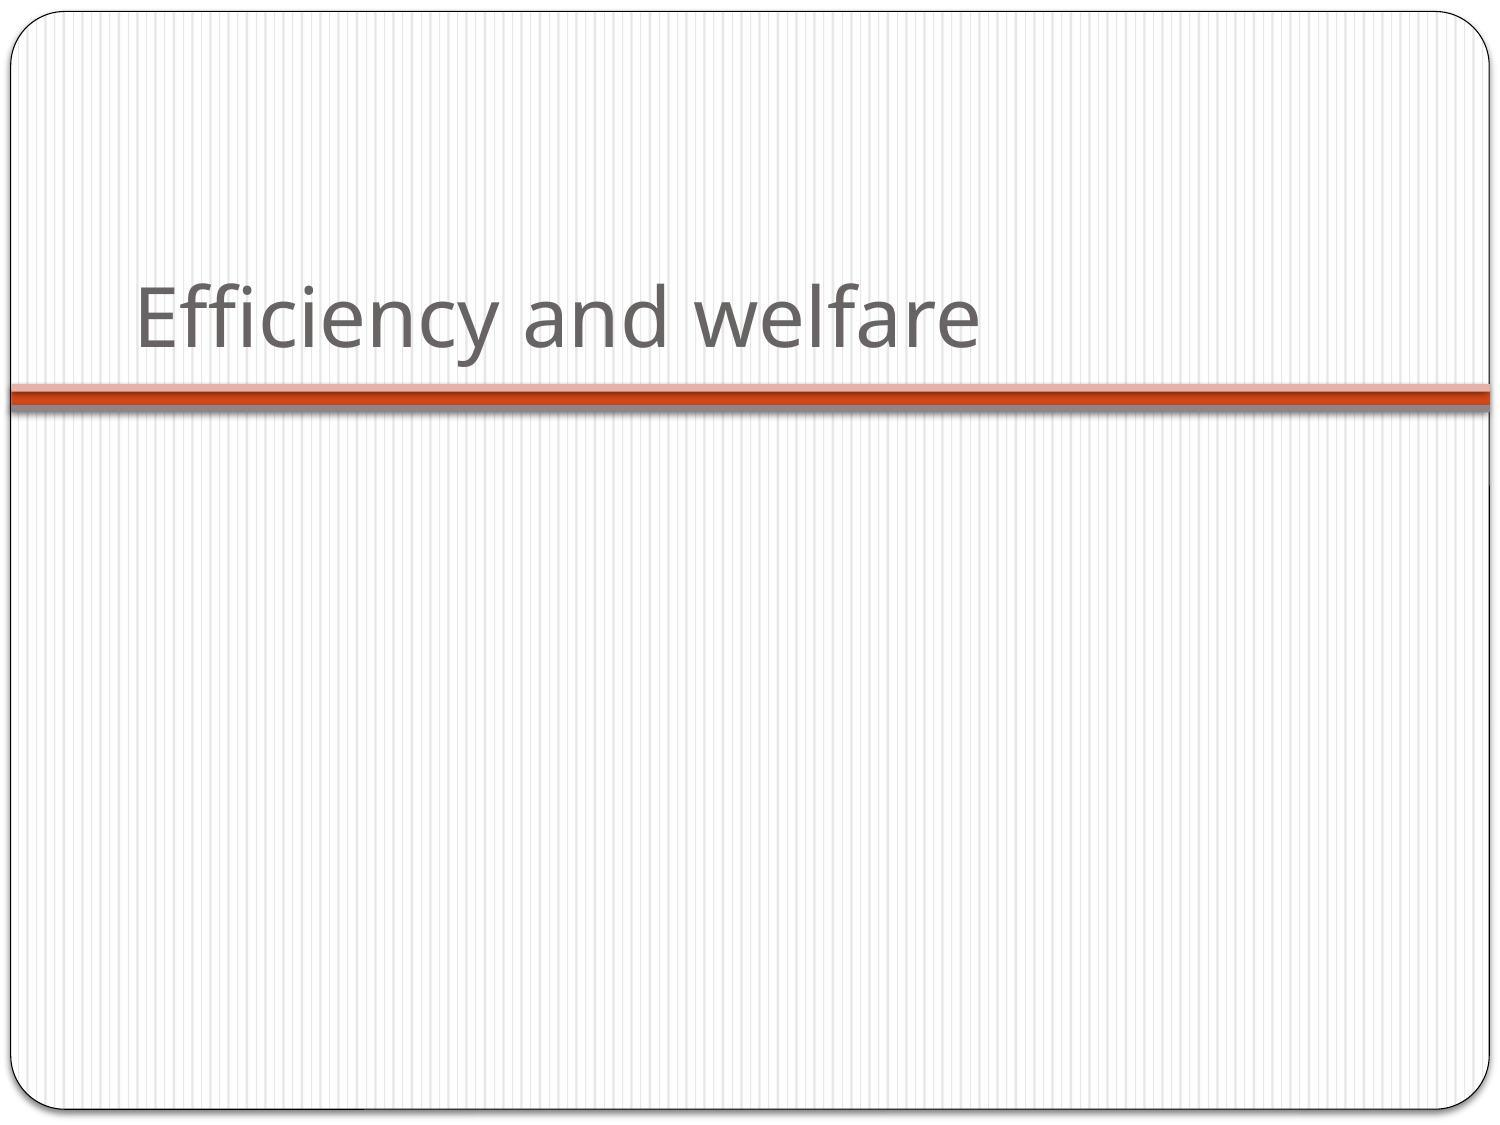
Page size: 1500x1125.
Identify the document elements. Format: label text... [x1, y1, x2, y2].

title Efficiency and welfare [118, 156, 1394, 380]
